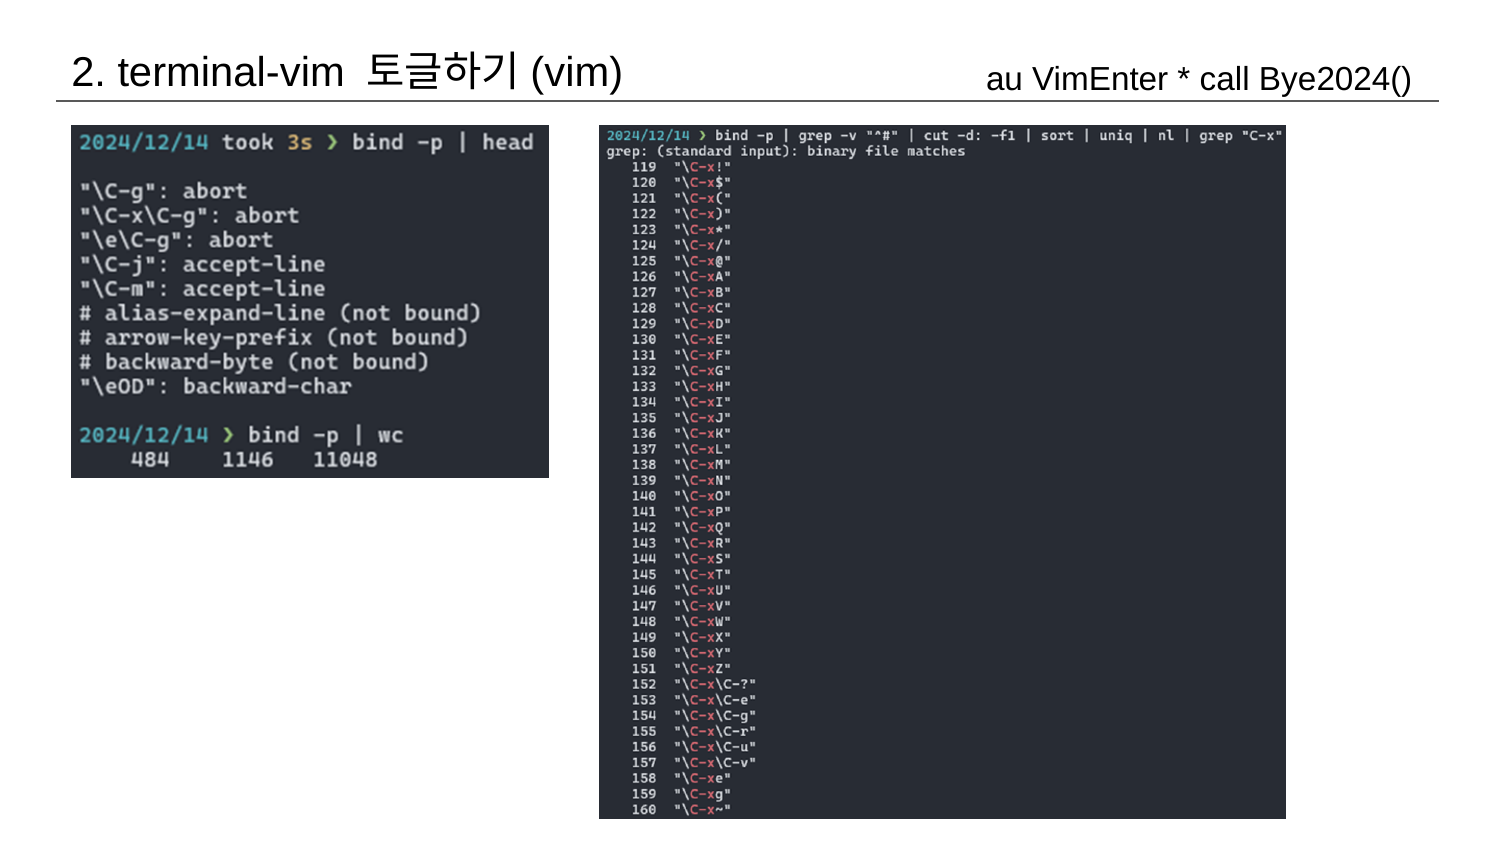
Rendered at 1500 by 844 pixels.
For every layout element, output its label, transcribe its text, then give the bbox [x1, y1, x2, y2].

picture [599, 125, 1286, 819]
picture [71, 125, 549, 478]
text_box 2. terminal-vim 토글하기(vim) [56, 22, 762, 100]
text_box au VimEnter * call Bye2024() [971, 36, 1439, 100]
